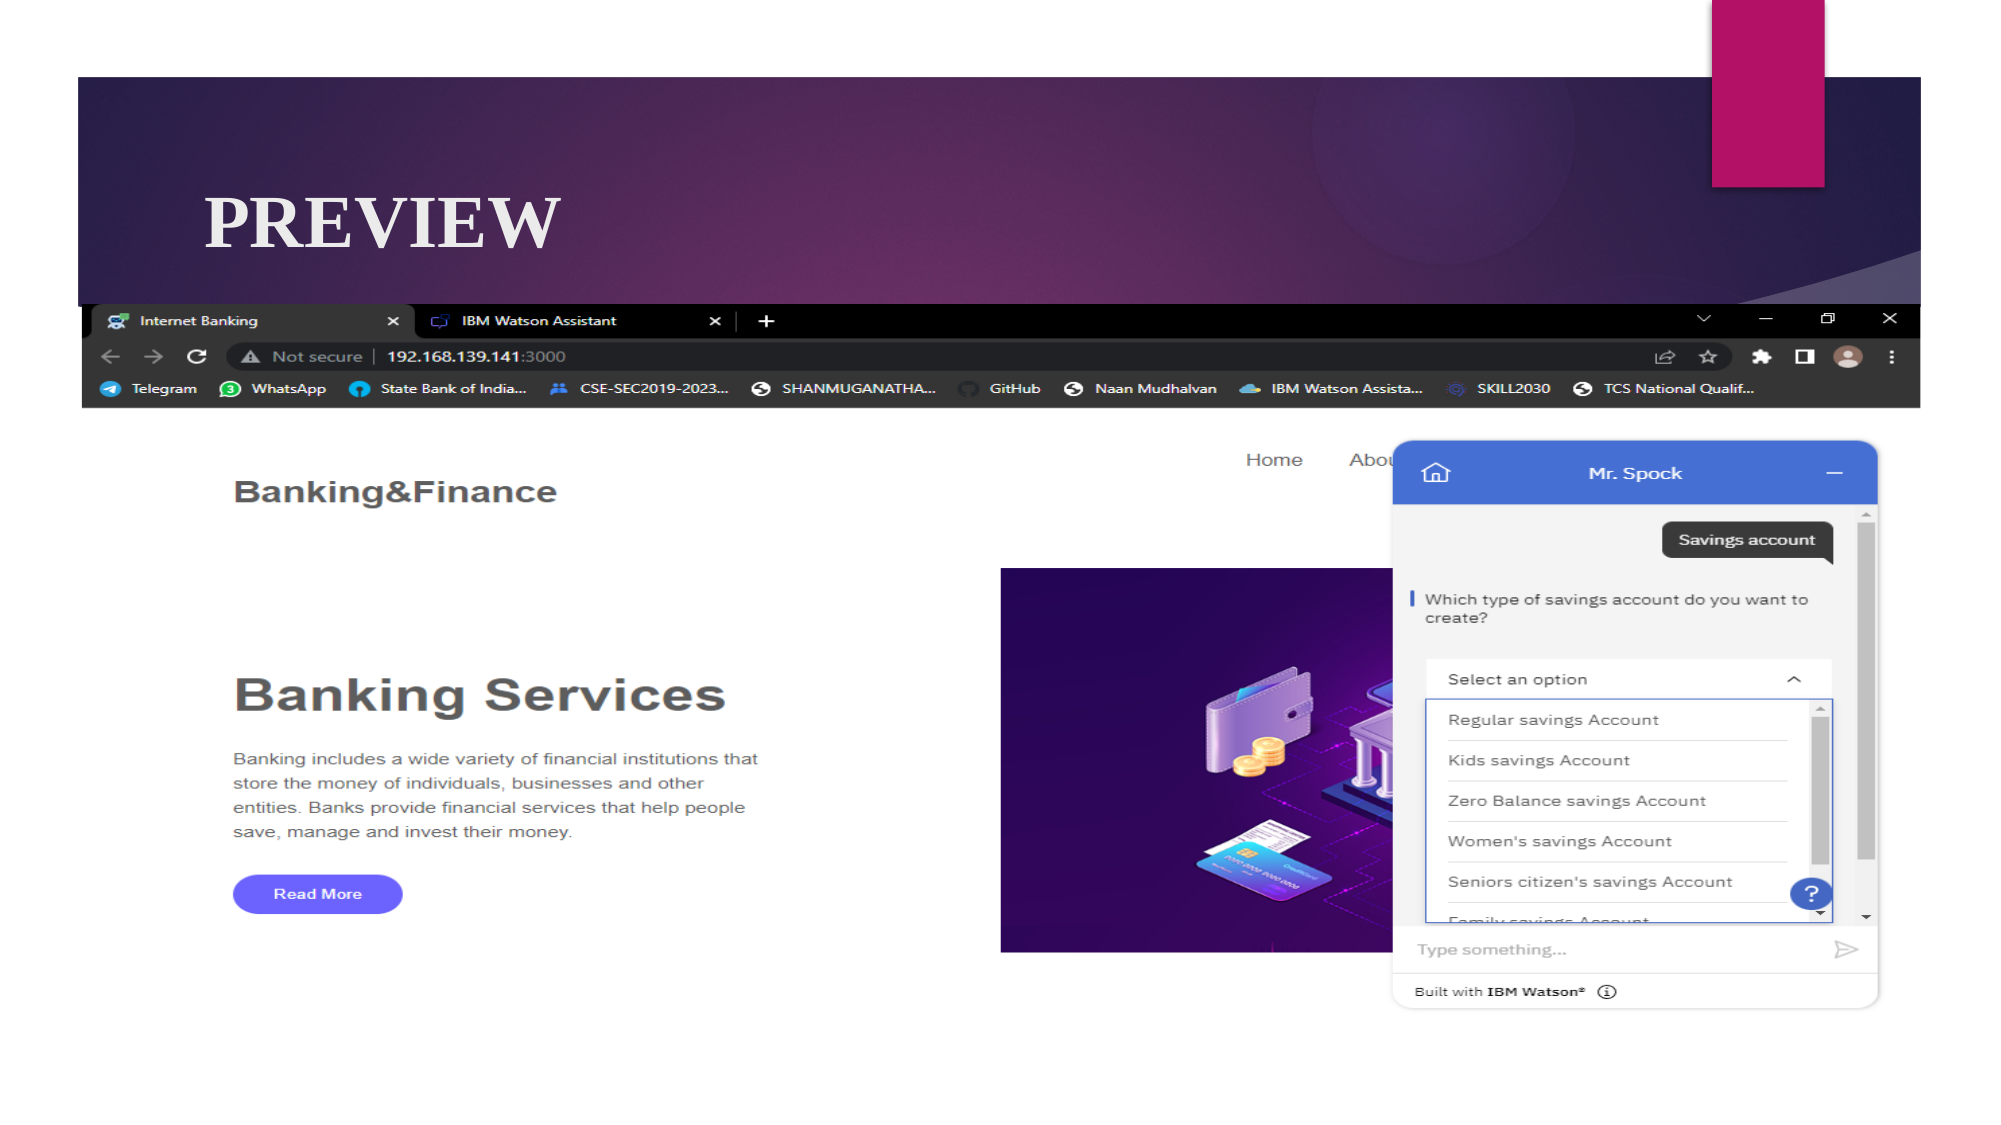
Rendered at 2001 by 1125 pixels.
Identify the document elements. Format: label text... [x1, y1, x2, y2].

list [81, 304, 1921, 1039]
title PREVIEW [189, 159, 1627, 276]
